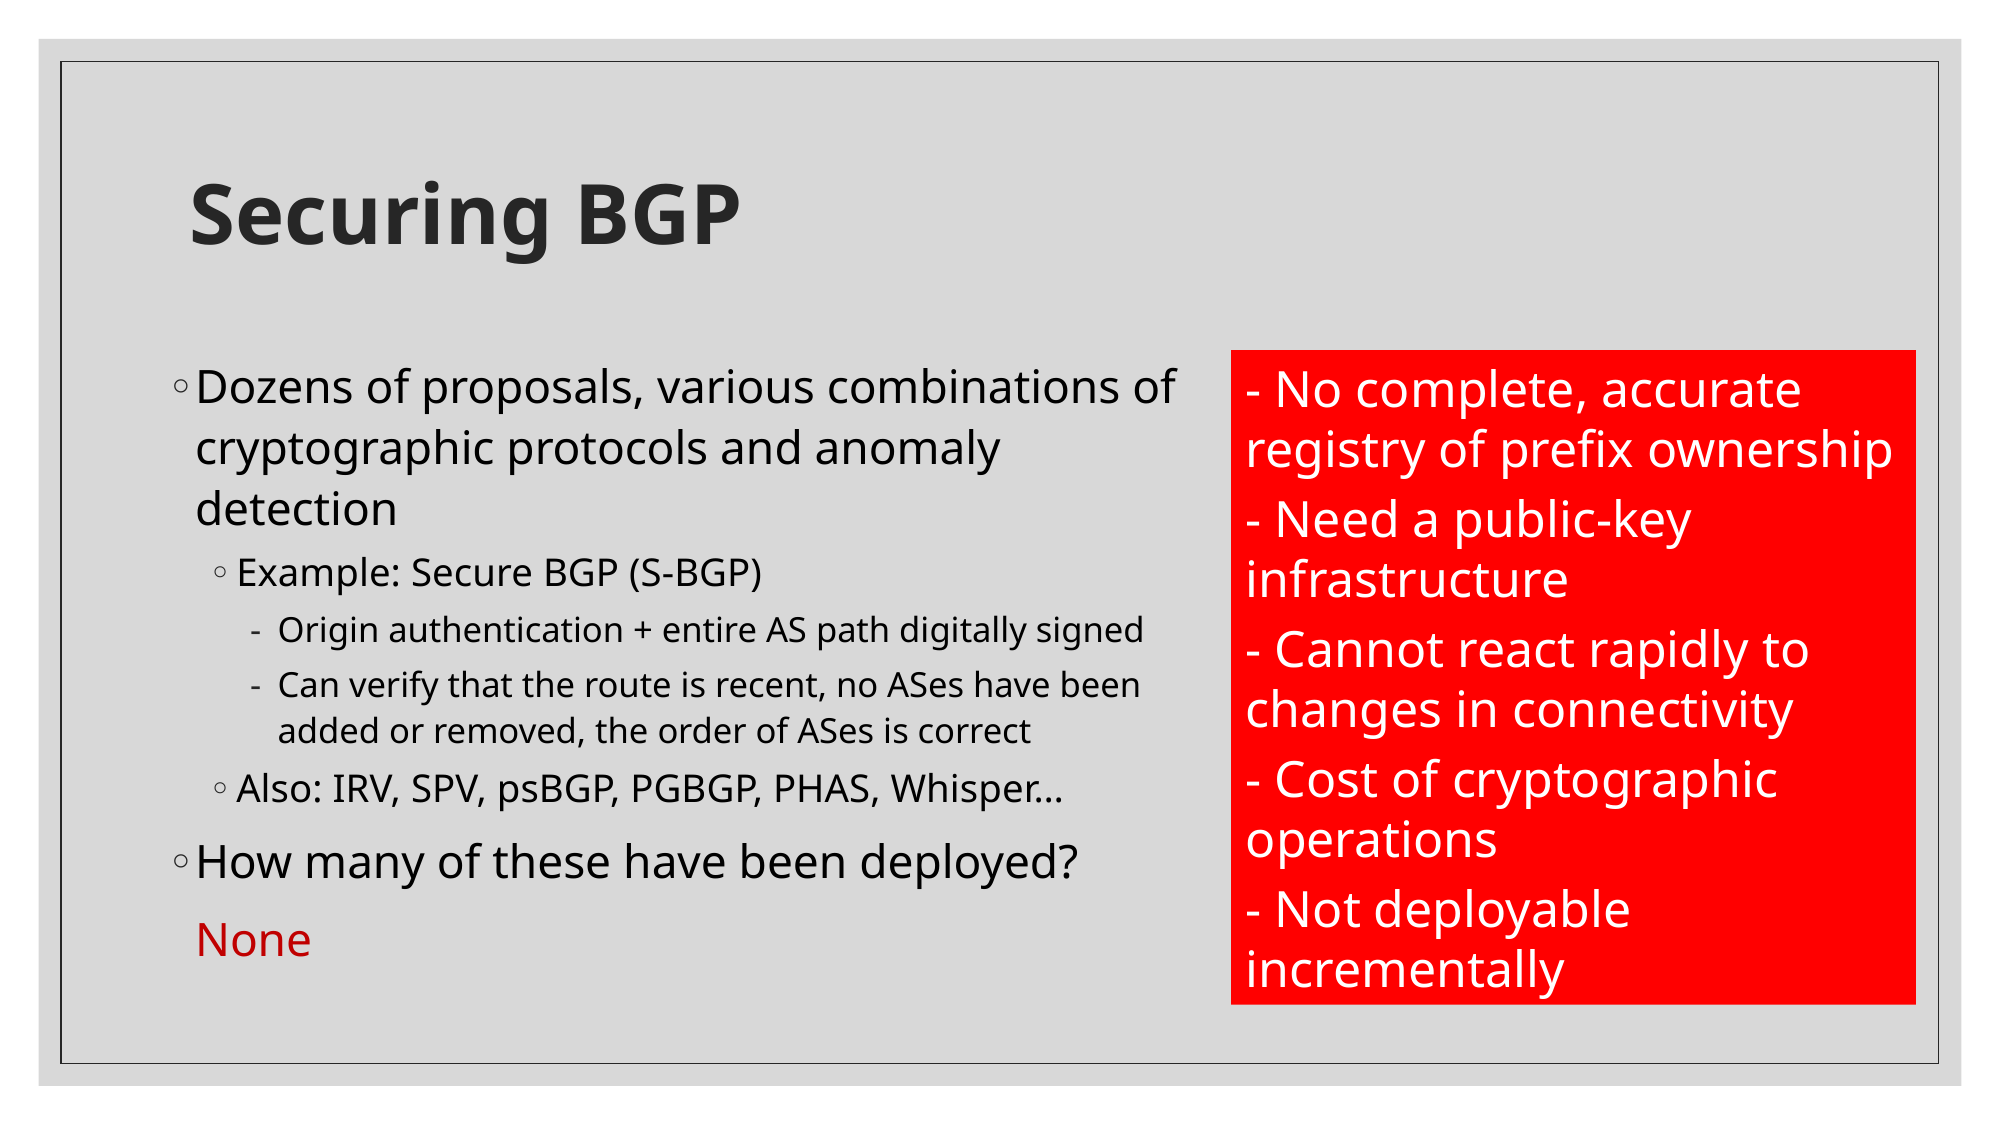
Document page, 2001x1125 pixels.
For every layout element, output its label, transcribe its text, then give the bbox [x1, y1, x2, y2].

text_box - No complete, accurate registry of prefix ownership - Need a public-key infrastructure - Cannot react rapidly to changes in connectivity - Cost of cryptographic operations - Not deployable incrementally [1231, 350, 1916, 1005]
title Securing BGP [174, 105, 1825, 331]
list Dozens of proposals, various combinations of cryptographic protocols and anomaly detection Example: Secure BGP (S-BGP) Origin authentication + entire AS path digitally signed Can verify that the route is recent, no ASes have been added or removed, the order of ASes is correct Also: IRV, SPV, psBGP, PGBGP, PHAS, Whisper… How many of these have been deployed? None [152, 345, 1209, 977]
